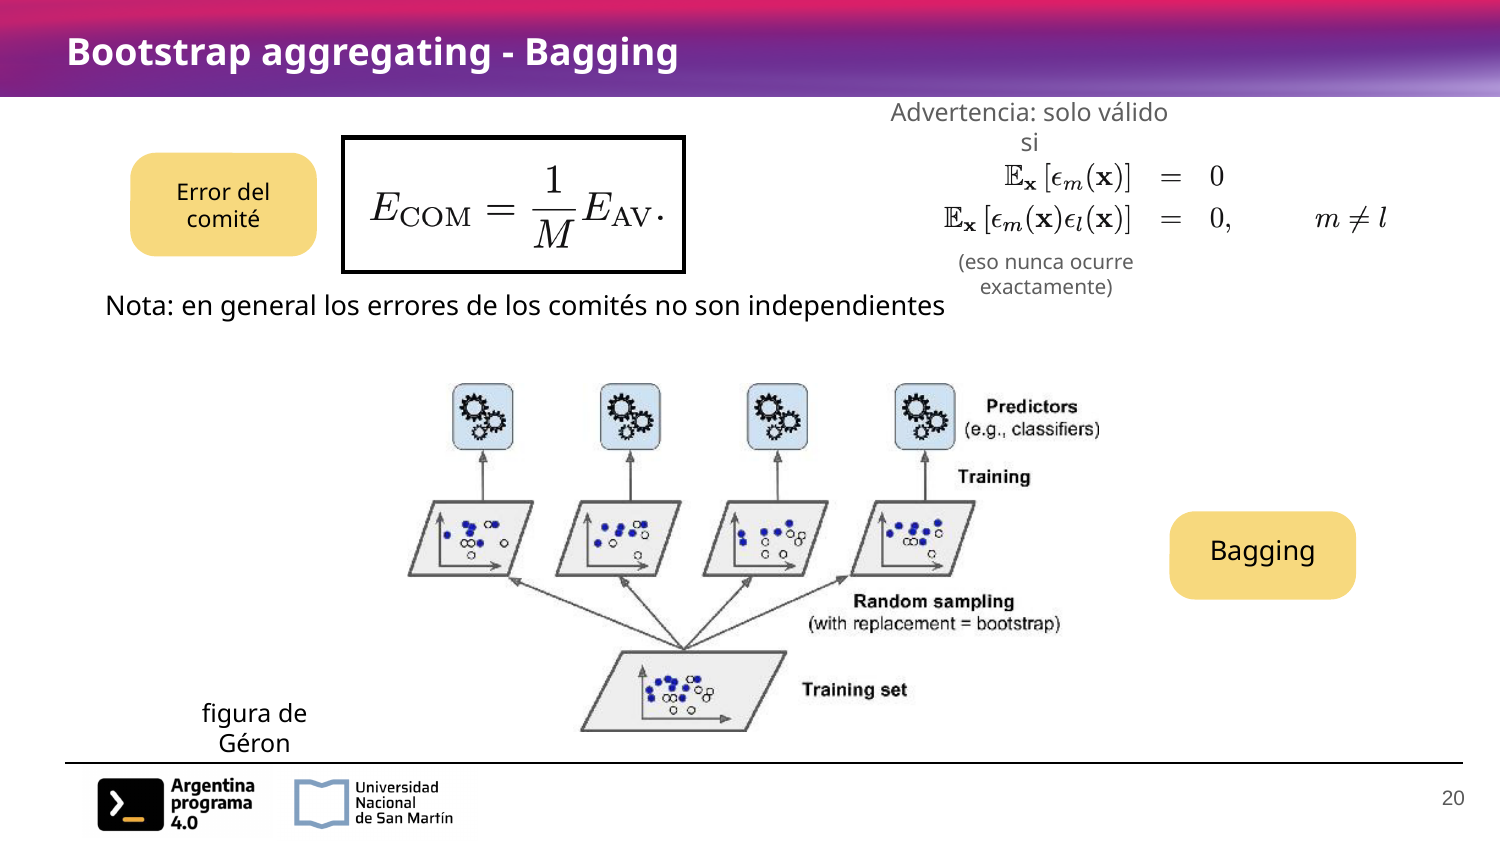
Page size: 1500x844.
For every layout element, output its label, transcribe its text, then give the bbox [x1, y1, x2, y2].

picture [0, 0, 1500, 97]
picture [82, 764, 273, 838]
title Bootstrap aggregating - Bagging [51, 12, 1449, 88]
slide_number ‹#› [1389, 764, 1480, 830]
text_box Nota: en general los errores de los comités no son independientes [102, 286, 1103, 324]
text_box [130, 108, 1402, 302]
picture [277, 767, 478, 841]
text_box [161, 382, 1099, 748]
text_box Bagging [1169, 511, 1357, 600]
